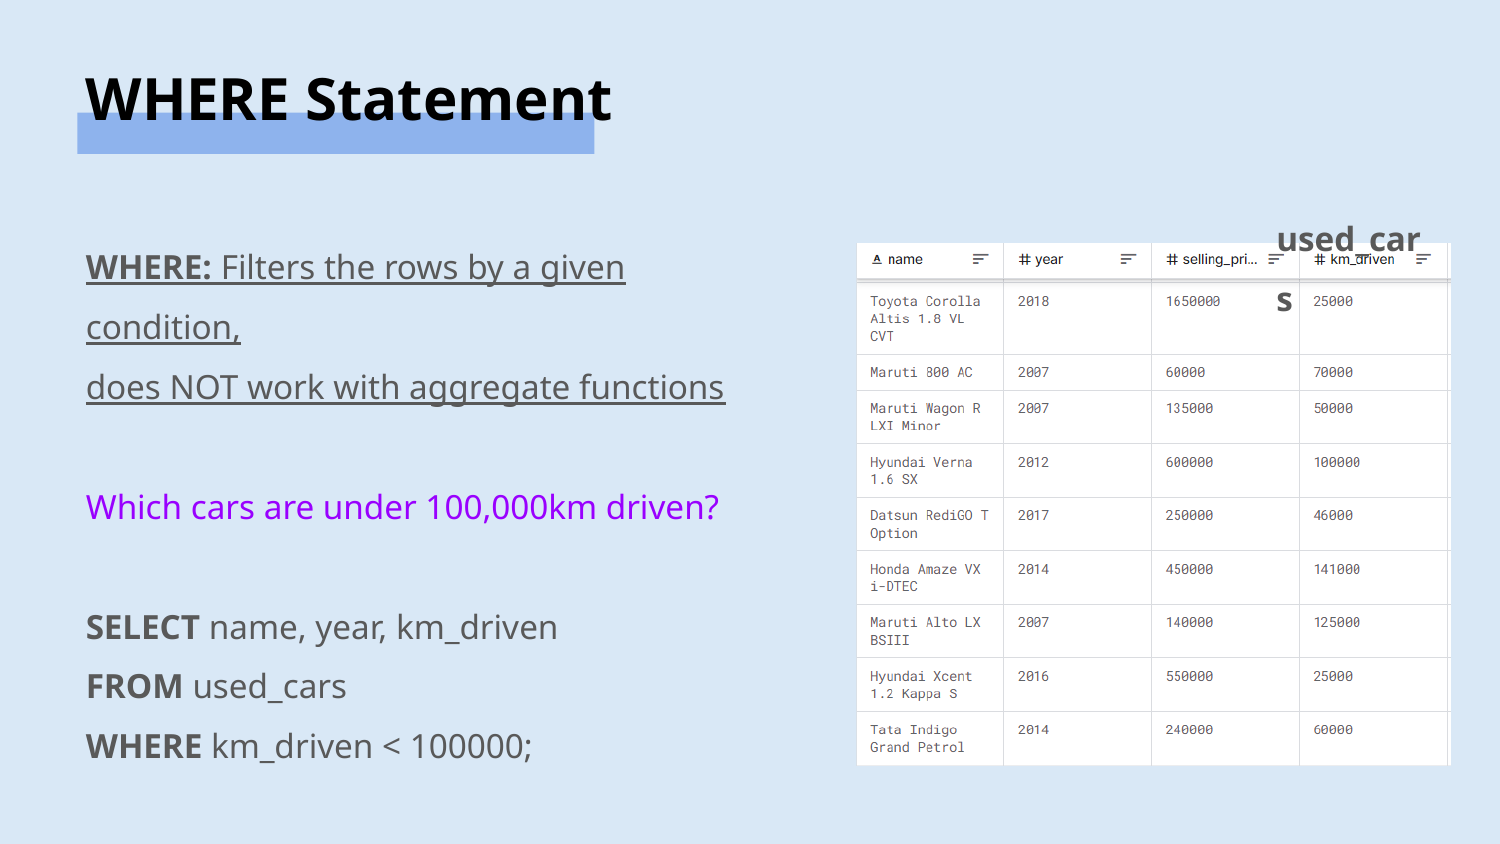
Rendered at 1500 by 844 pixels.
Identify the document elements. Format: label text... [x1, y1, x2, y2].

list WHERE: Filters the rows by a given condition, does NOT work with aggregate functions Which cars are under 100,000km driven? SELECT name, year, km_driven FROM used_cars WHERE km_driven < 100000; [70, 211, 795, 443]
text_box used_cars [1261, 182, 1451, 242]
text_box [77, 113, 595, 154]
picture [856, 242, 1452, 766]
title WHERE Statement [70, 46, 795, 113]
